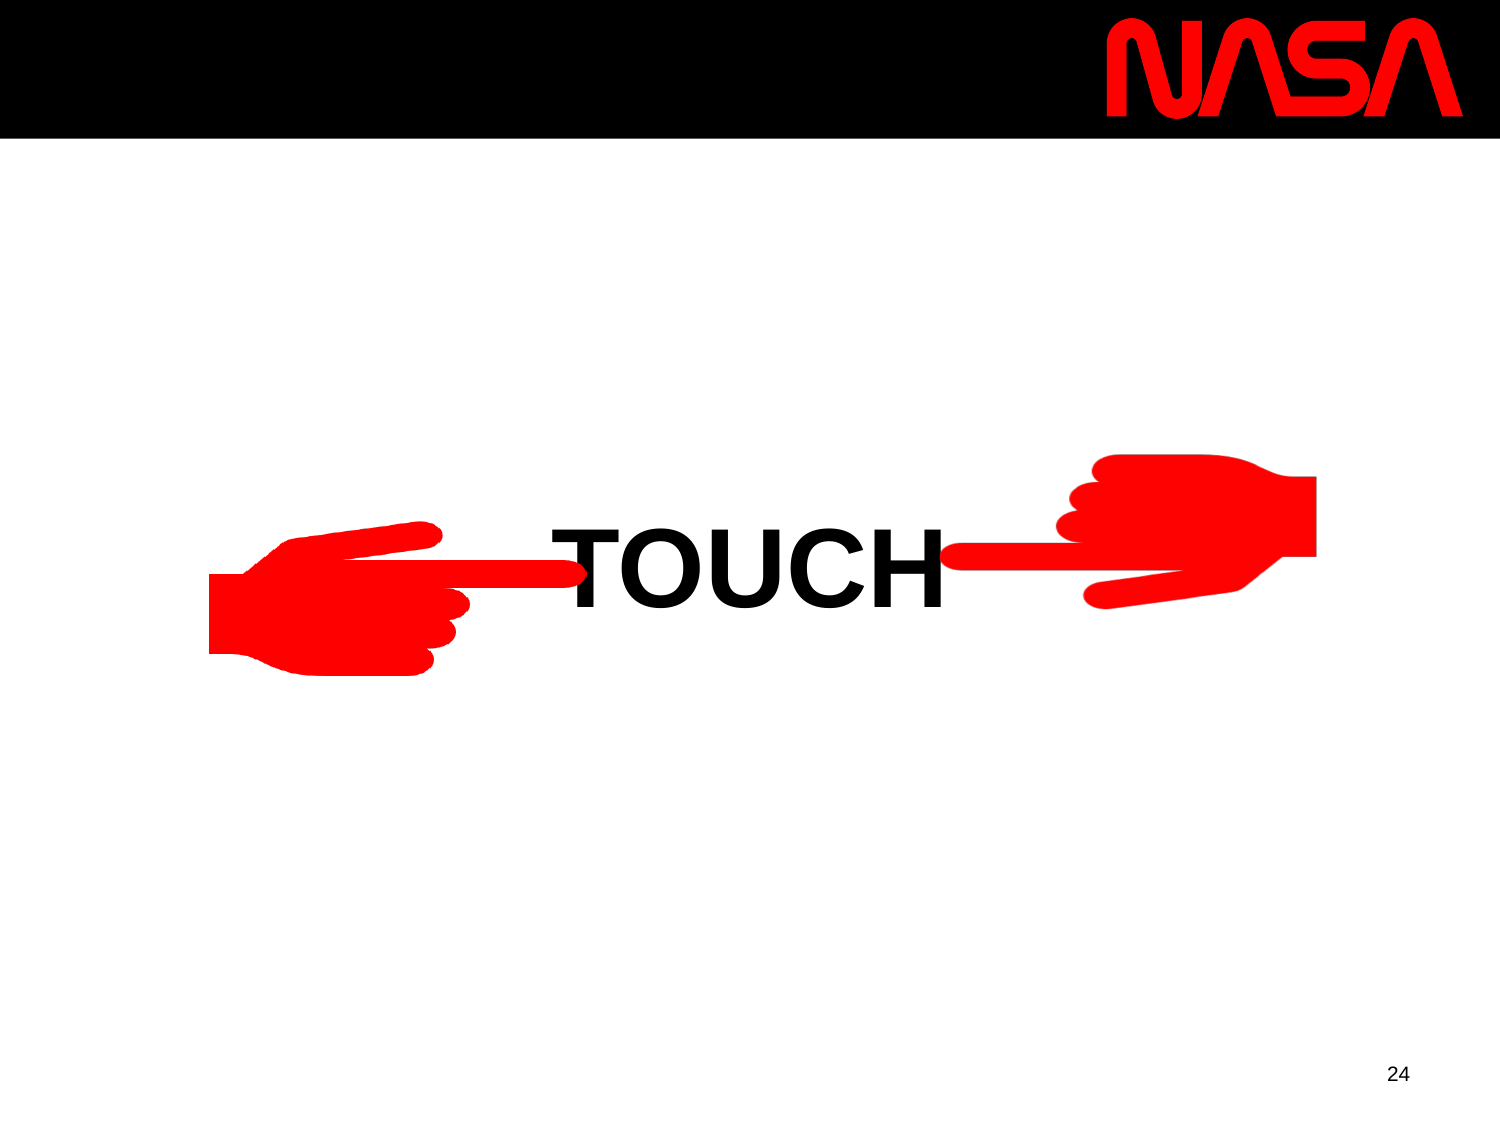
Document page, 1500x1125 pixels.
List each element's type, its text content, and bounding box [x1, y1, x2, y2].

picture [1104, 17, 1468, 119]
picture [912, 399, 1343, 664]
text_box [1280, 7, 1486, 137]
slide_number 24 [1074, 1042, 1425, 1103]
picture [183, 466, 614, 731]
title TOUCH [209, 442, 1291, 683]
